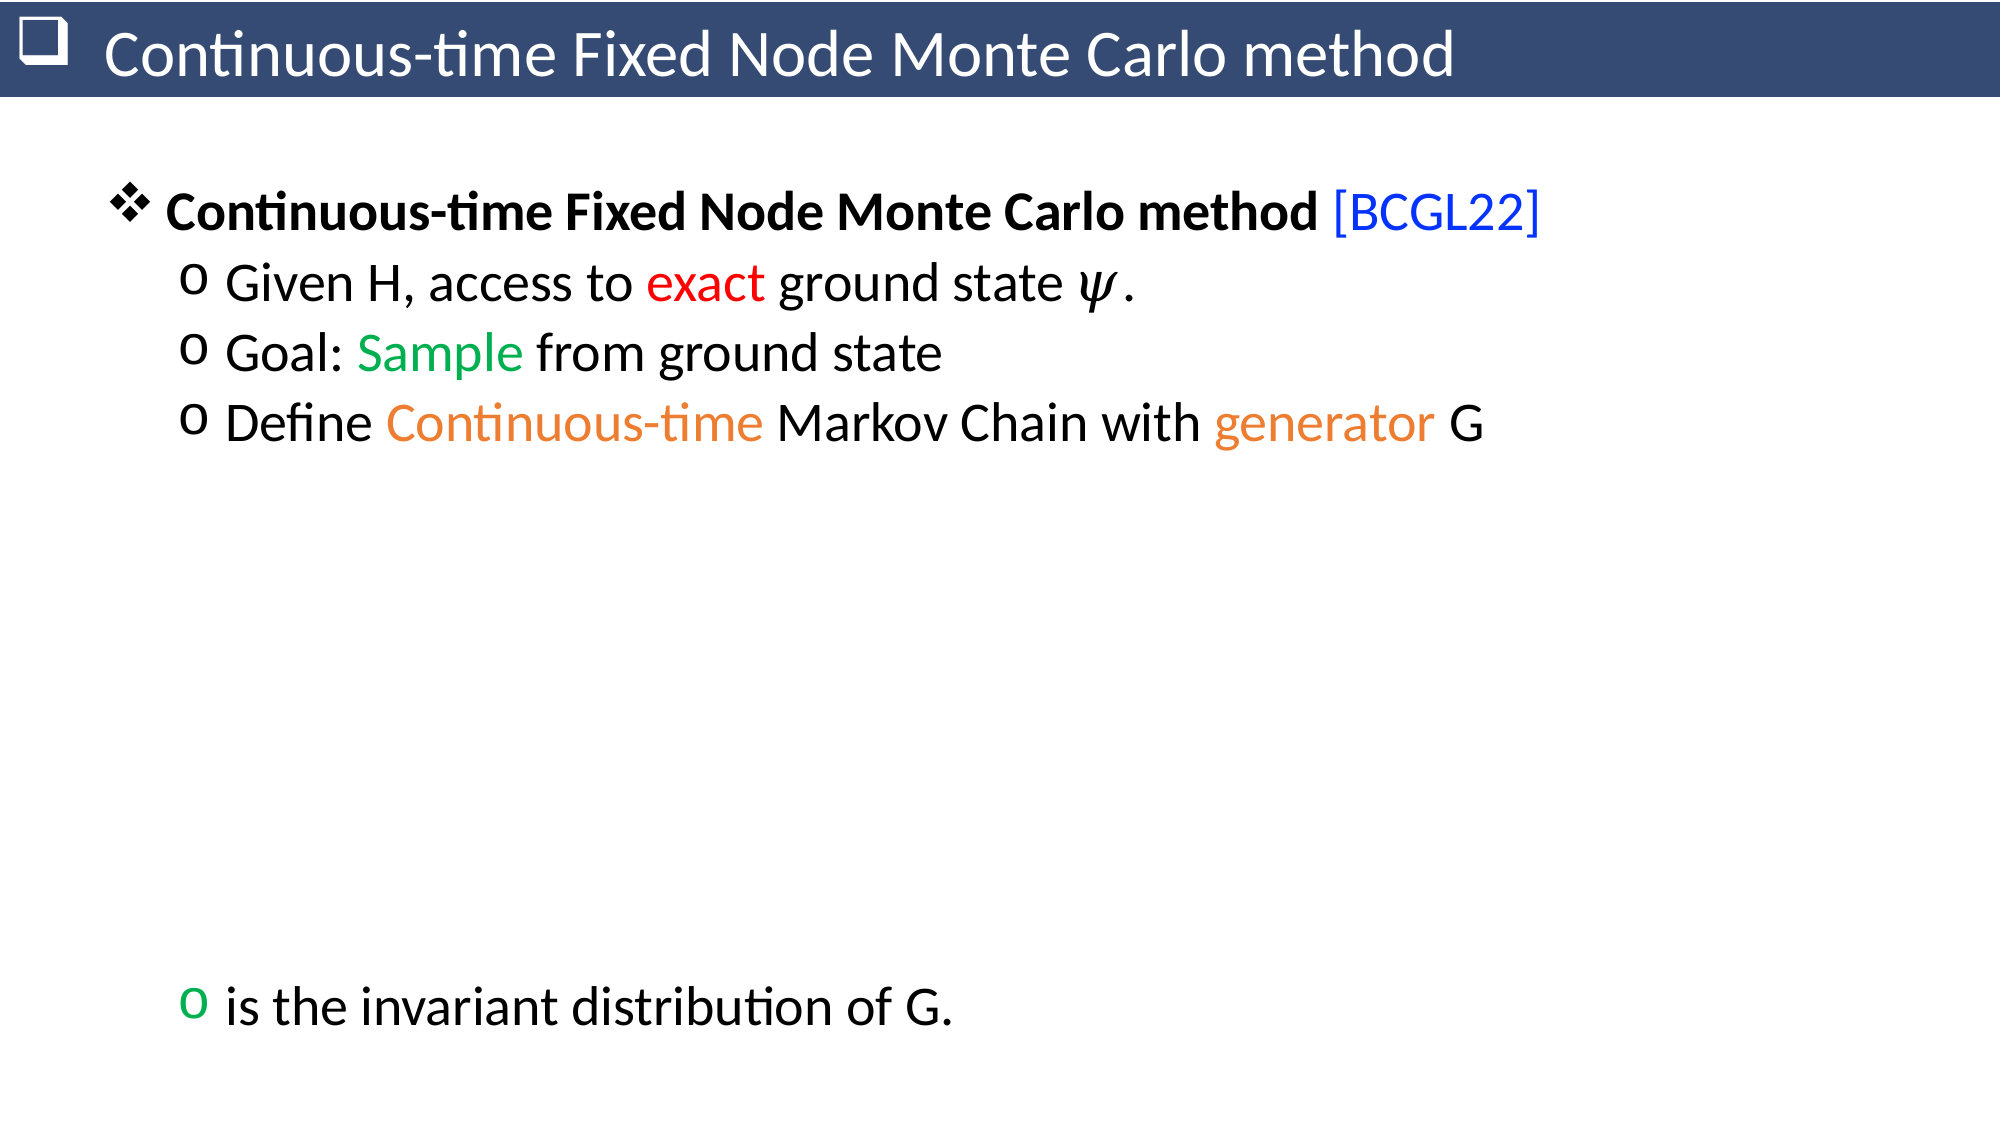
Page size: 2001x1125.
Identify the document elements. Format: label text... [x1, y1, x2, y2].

text_box Continuous-time Fixed Node Monte Carlo method [0, 2, 2000, 97]
